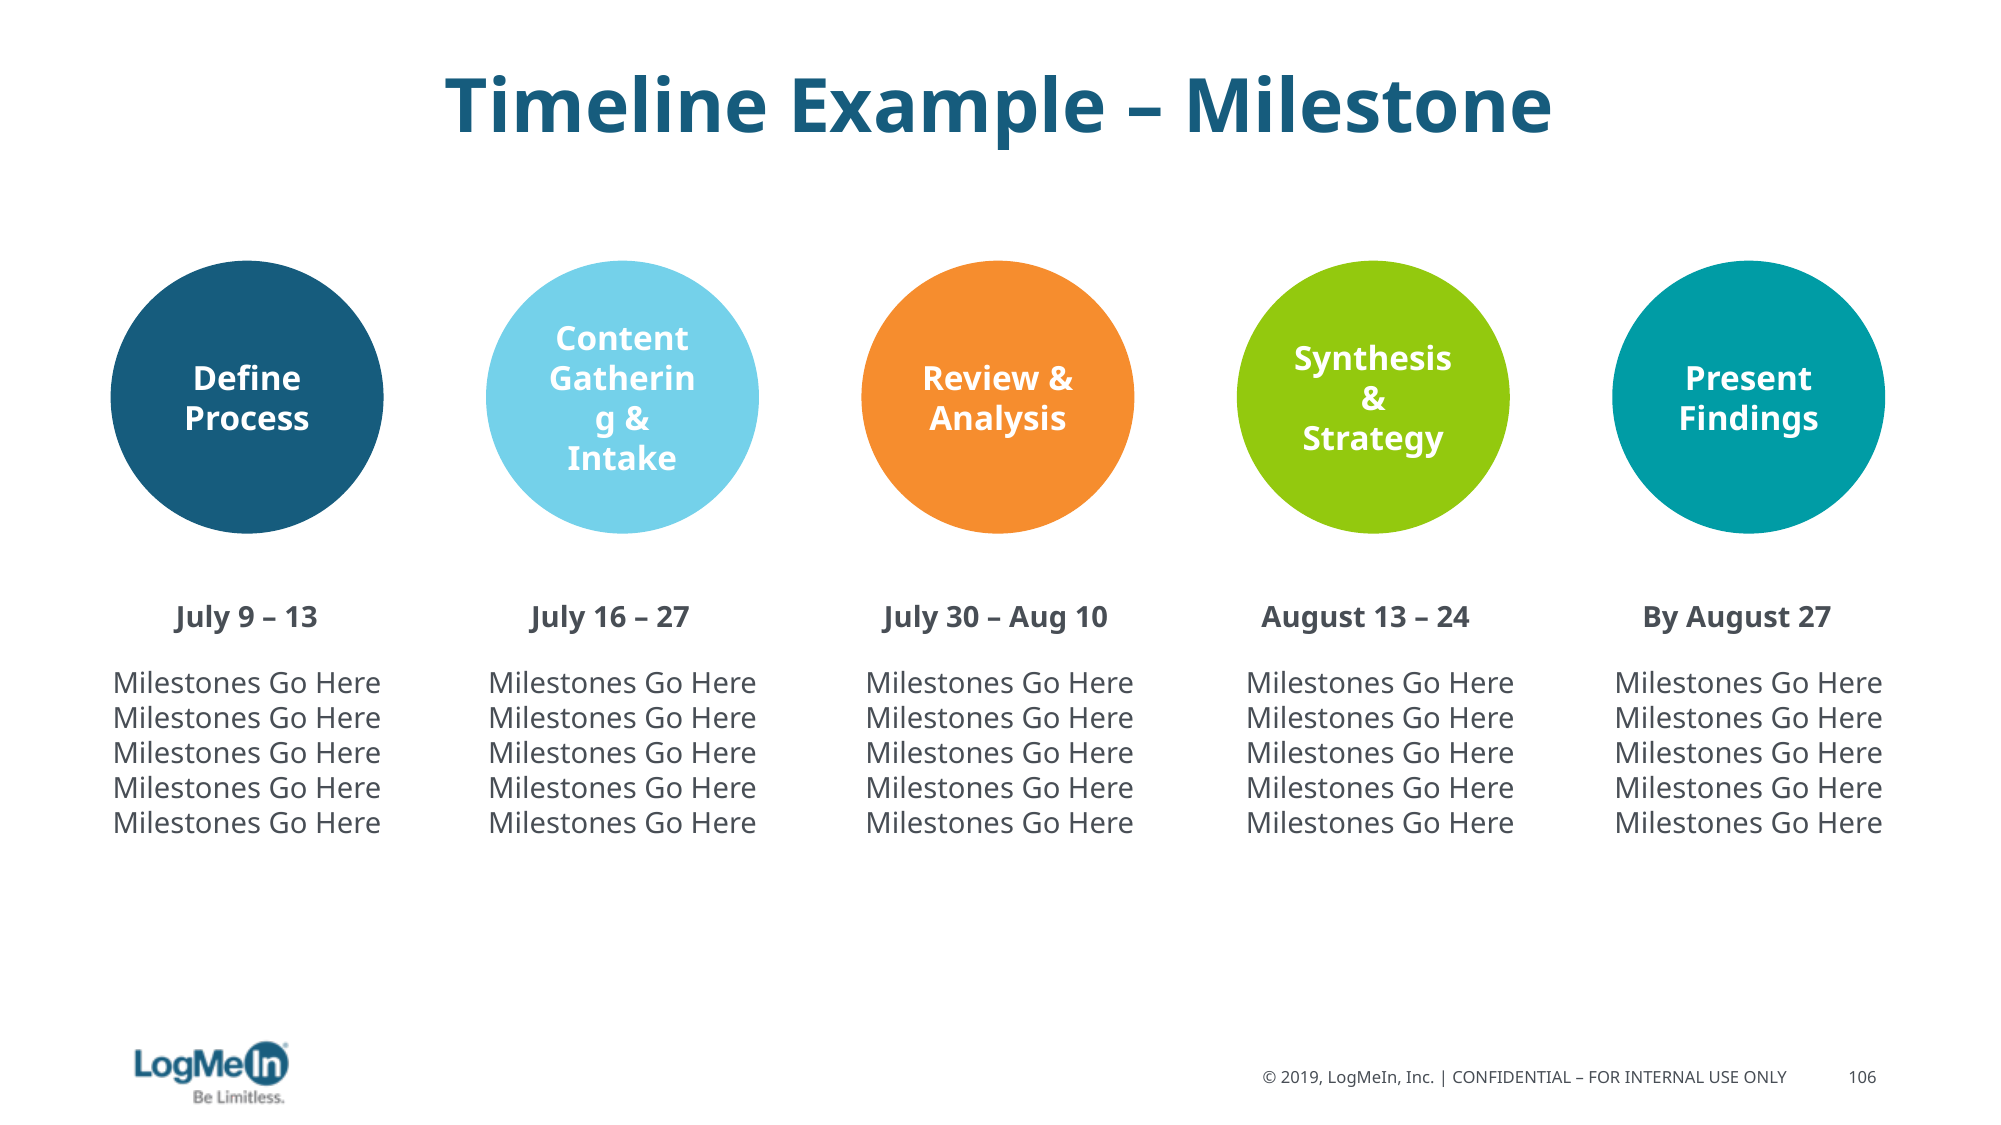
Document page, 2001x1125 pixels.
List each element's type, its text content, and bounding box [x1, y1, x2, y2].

text_box July 9 – 13 [132, 591, 361, 641]
text_box Present Findings [1611, 259, 1887, 535]
picture [125, 1037, 300, 1108]
text_box Milestones Go Here Milestones Go Here Milestones Go Here Milestones Go Here Milestones Go Here [97, 657, 397, 847]
title Timeline Example – Milestone [137, 59, 1863, 254]
text_box Milestones Go Here Milestones Go Here Milestones Go Here Milestones Go Here Milestones Go Here [1599, 657, 1898, 847]
text_box Review & Analysis [860, 259, 1136, 535]
text_box By August 27 [1595, 591, 1879, 641]
text_box Synthesis & Strategy [1235, 259, 1511, 535]
text_box Define Process [109, 259, 385, 535]
text_box Content Gathering & Intake [484, 259, 761, 535]
text_box Milestones Go Here Milestones Go Here Milestones Go Here Milestones Go Here Milestones Go Here [1231, 657, 1530, 847]
text_box July 16 – 27 [496, 591, 725, 641]
text_box Milestones Go Here Milestones Go Here Milestones Go Here Milestones Go Here Milestones Go Here [850, 657, 1150, 847]
text_box July 30 – Aug 10 [827, 591, 1173, 641]
text_box August 13 – 24 [1231, 591, 1516, 641]
text_box Milestones Go Here Milestones Go Here Milestones Go Here Milestones Go Here Milestones Go Here [473, 657, 772, 847]
